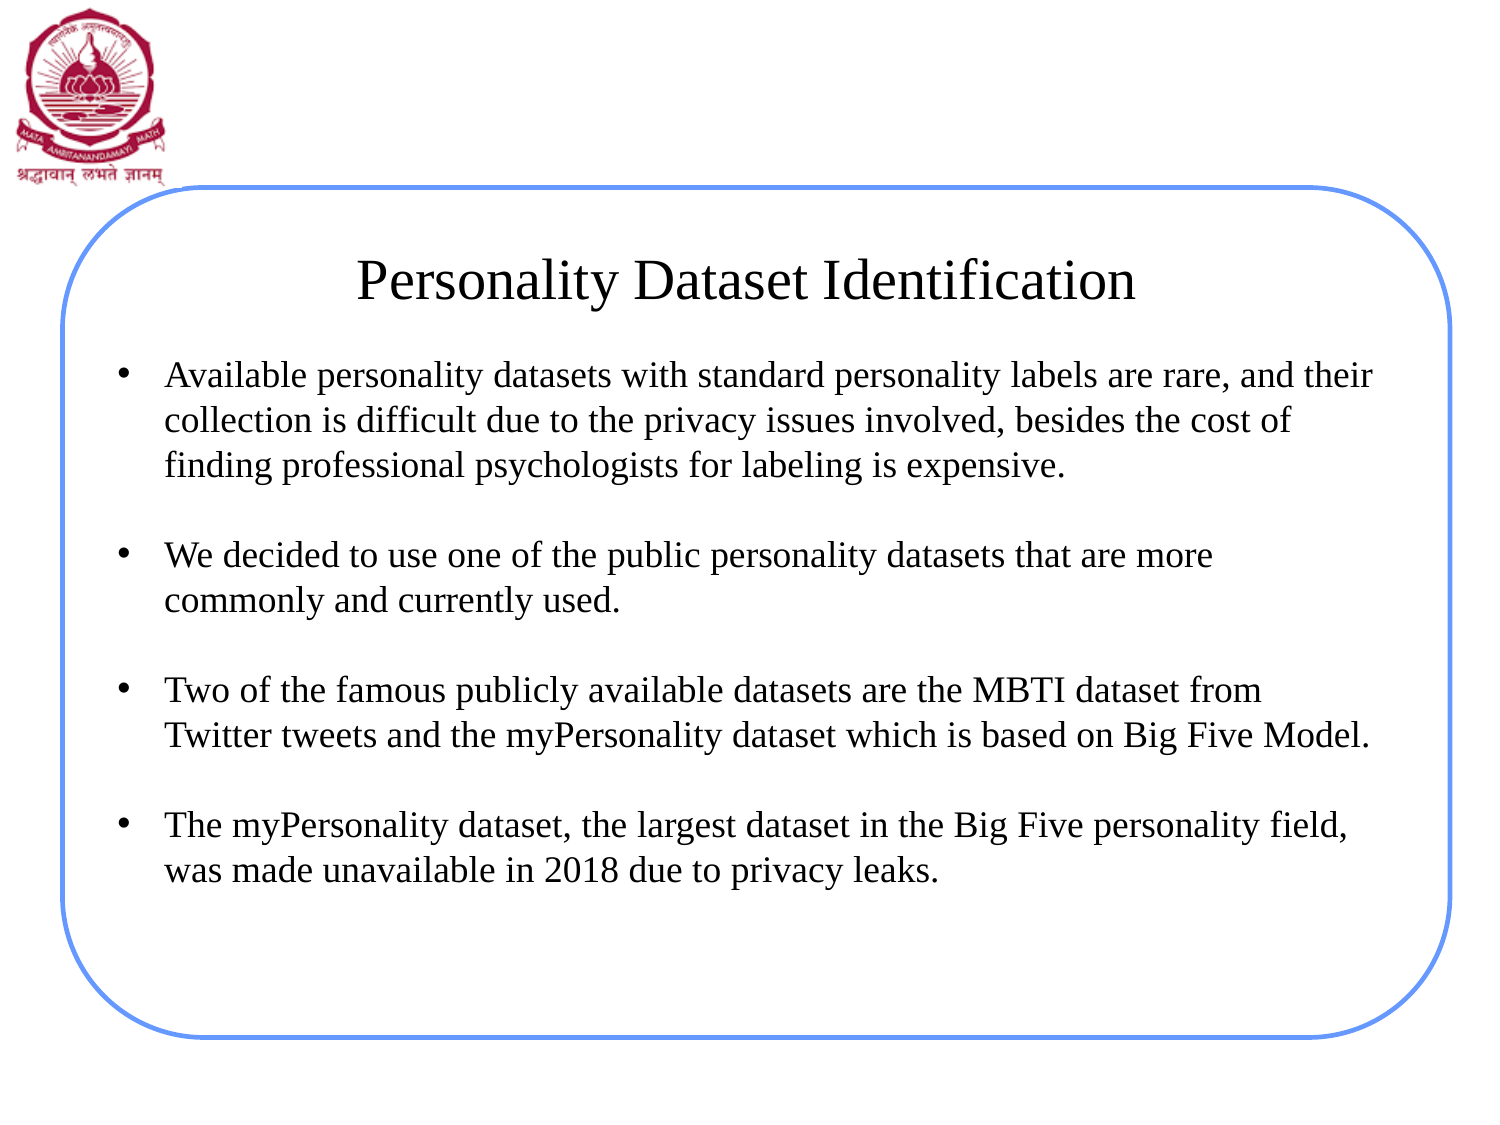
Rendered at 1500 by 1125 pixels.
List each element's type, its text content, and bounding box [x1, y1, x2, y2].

title Personality Dataset Identification [184, 209, 1311, 342]
text_box Available personality datasets with standard personality labels are rare, and their collection is difficult due to the privacy issues involved, besides the cost of finding professional psychologists for labeling is expensive. We decided to use one of the public personality datasets that are more commonly and currently used. Two of the famous publicly available datasets are the MBTI dataset from Twitter tweets and the myPersonality dataset which is based on Big Five Model. The myPersonality dataset, the largest dataset in the Big Five personality field, was made unavailable in 2018 due to privacy leaks. [109, 342, 1385, 968]
picture [0, 6, 182, 188]
